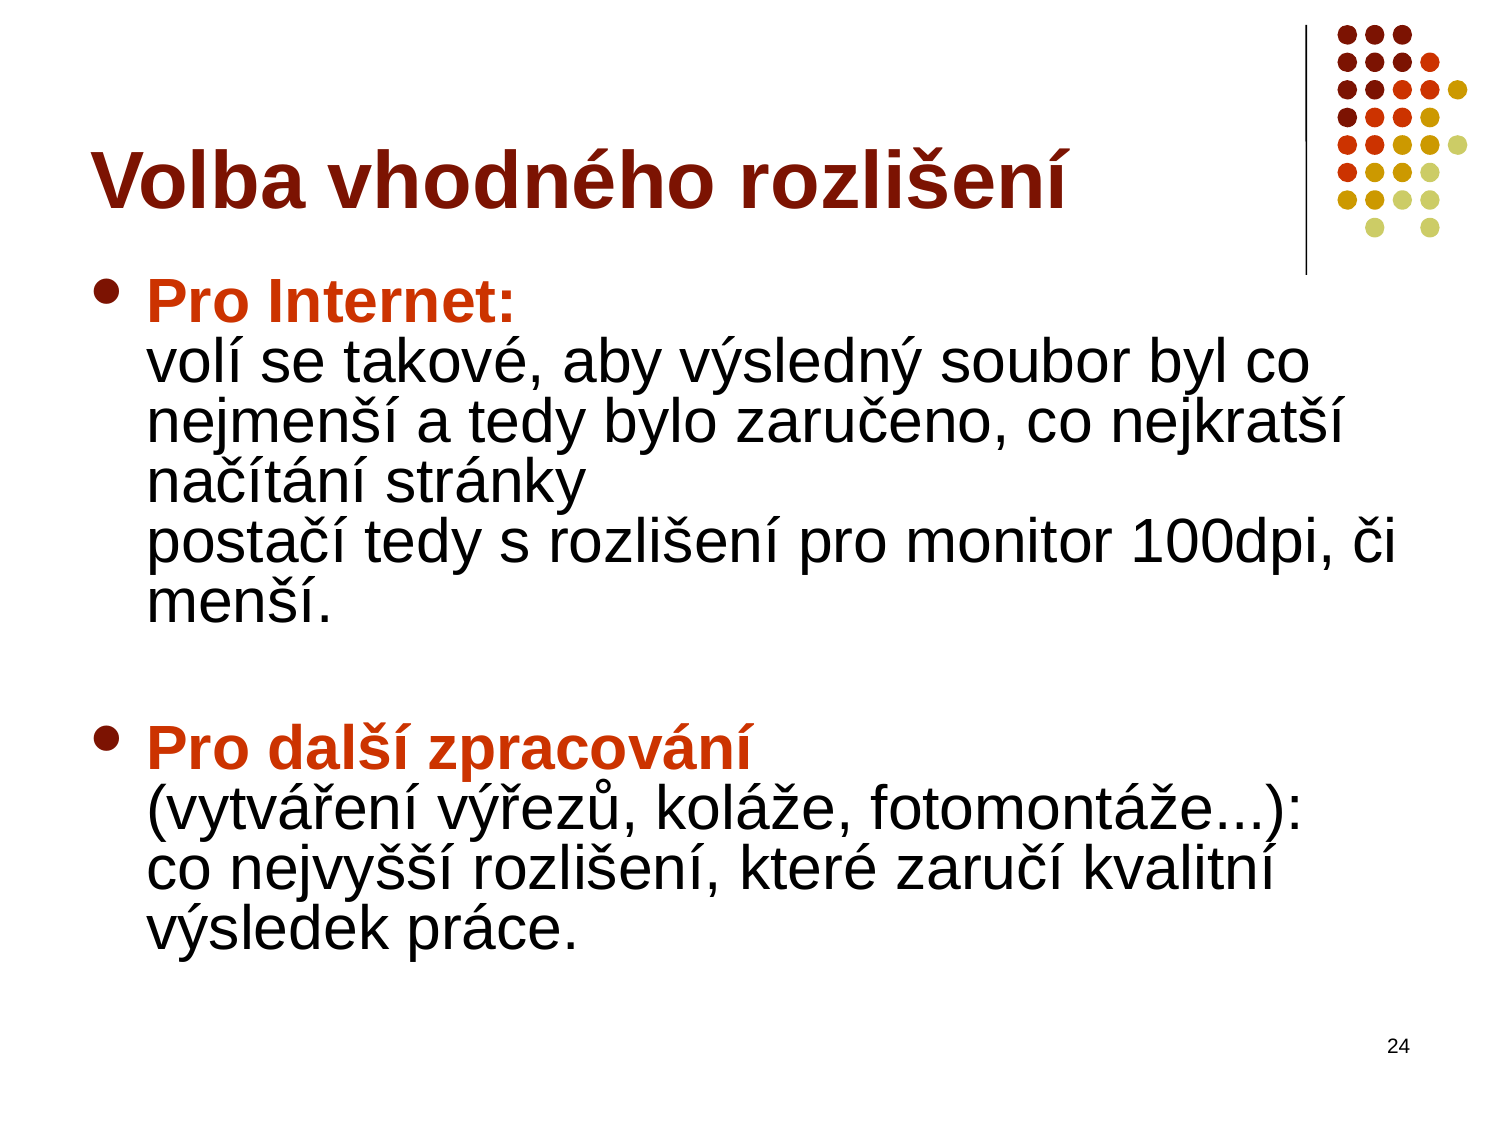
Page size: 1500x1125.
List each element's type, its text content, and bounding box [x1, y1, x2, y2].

title Volba vhodného rozlišení [75, 20, 1313, 233]
slide_number 24 [1074, 1025, 1425, 1100]
list Pro Internet: volí se takové, aby výsledný soubor byl co nejmenší a tedy bylo zaručeno, co nejkratší načítání stránky postačí tedy s rozlišení pro monitor 100dpi, či menší. Pro další zpracování (vytváření výřezů, koláže, fotomontáže...): co nejvyšší rozlišení, které zaručí kvalitní výsledek práce. [75, 267, 1425, 964]
